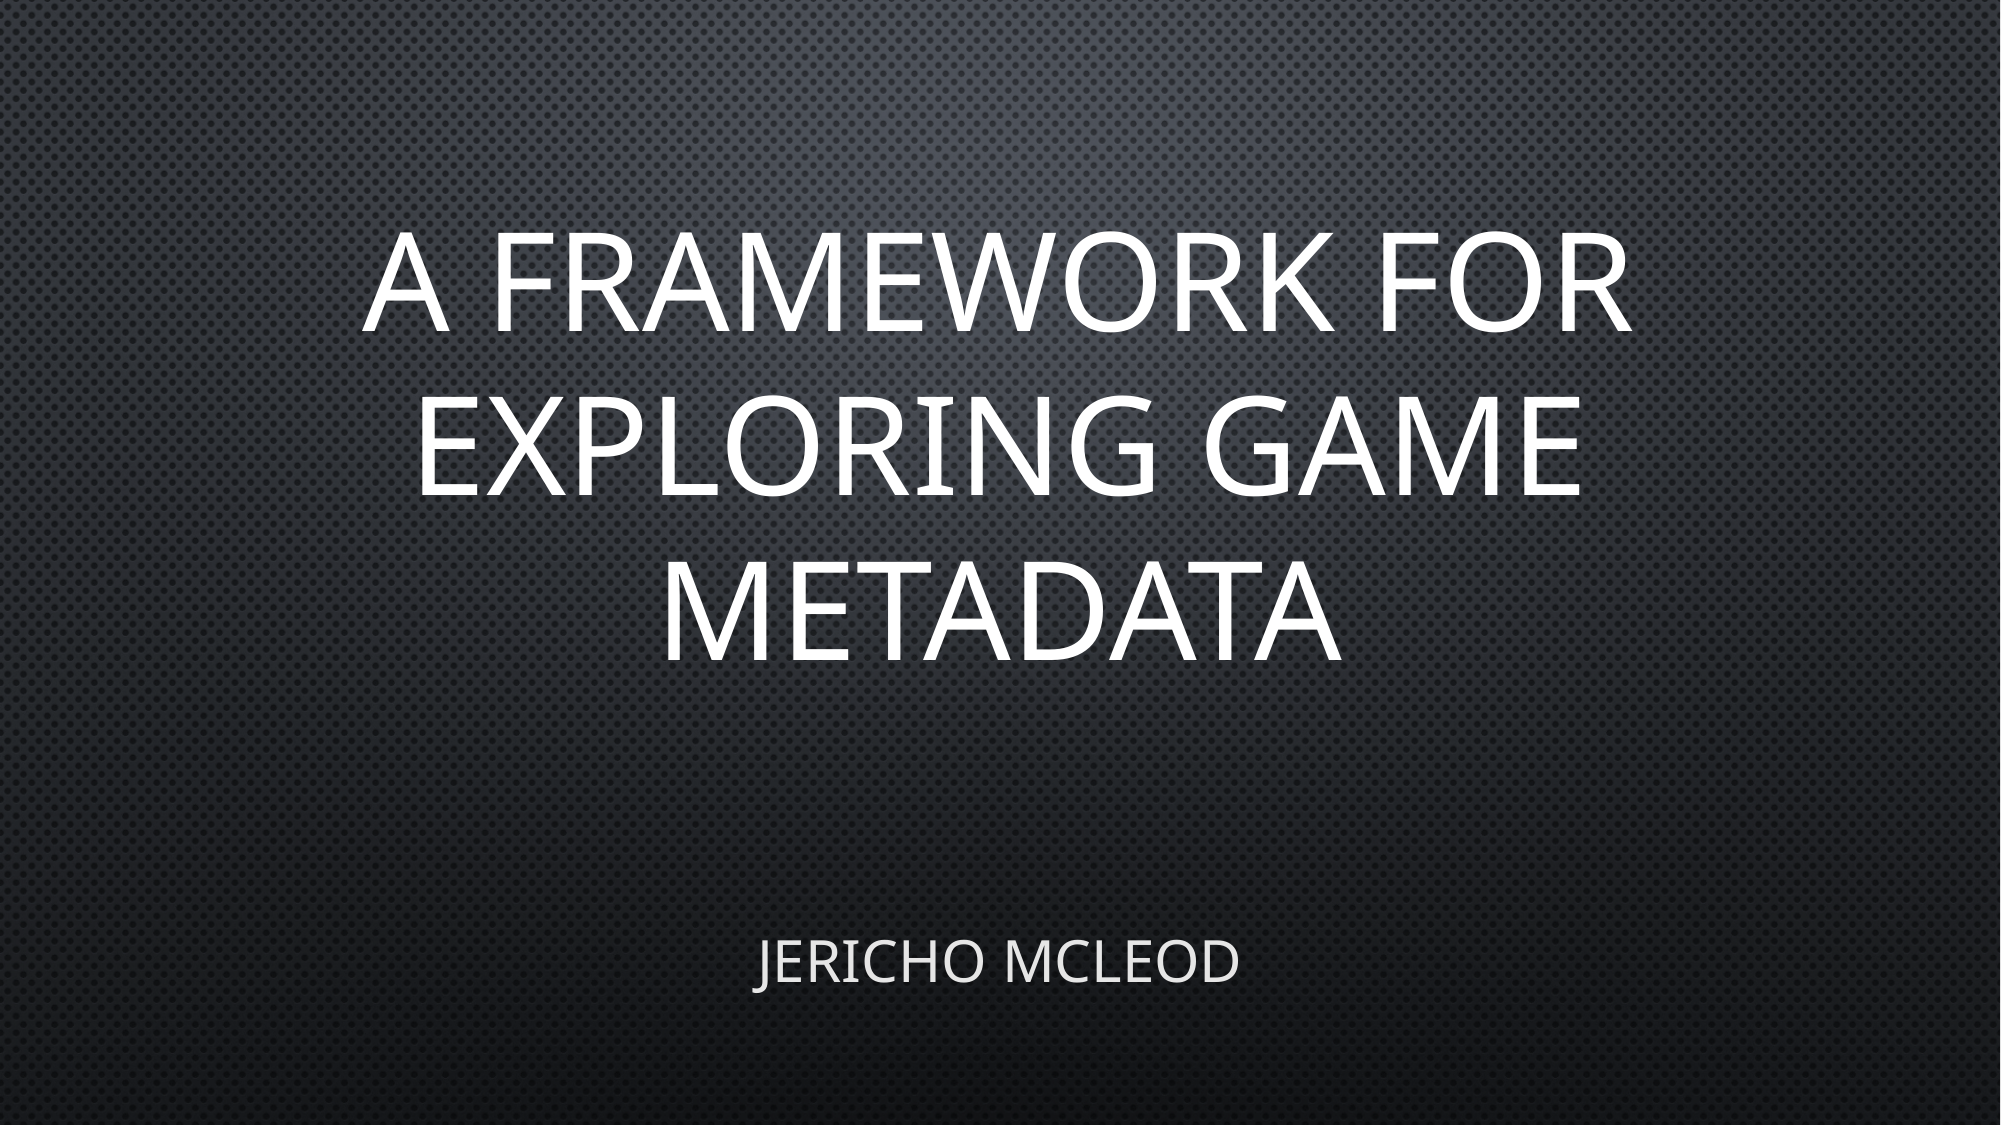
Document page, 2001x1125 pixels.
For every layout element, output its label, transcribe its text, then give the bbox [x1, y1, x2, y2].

title A Framework for Exploring Game Metadata [287, 142, 1711, 740]
subtitle Jericho McLeod [288, 917, 1712, 1068]
